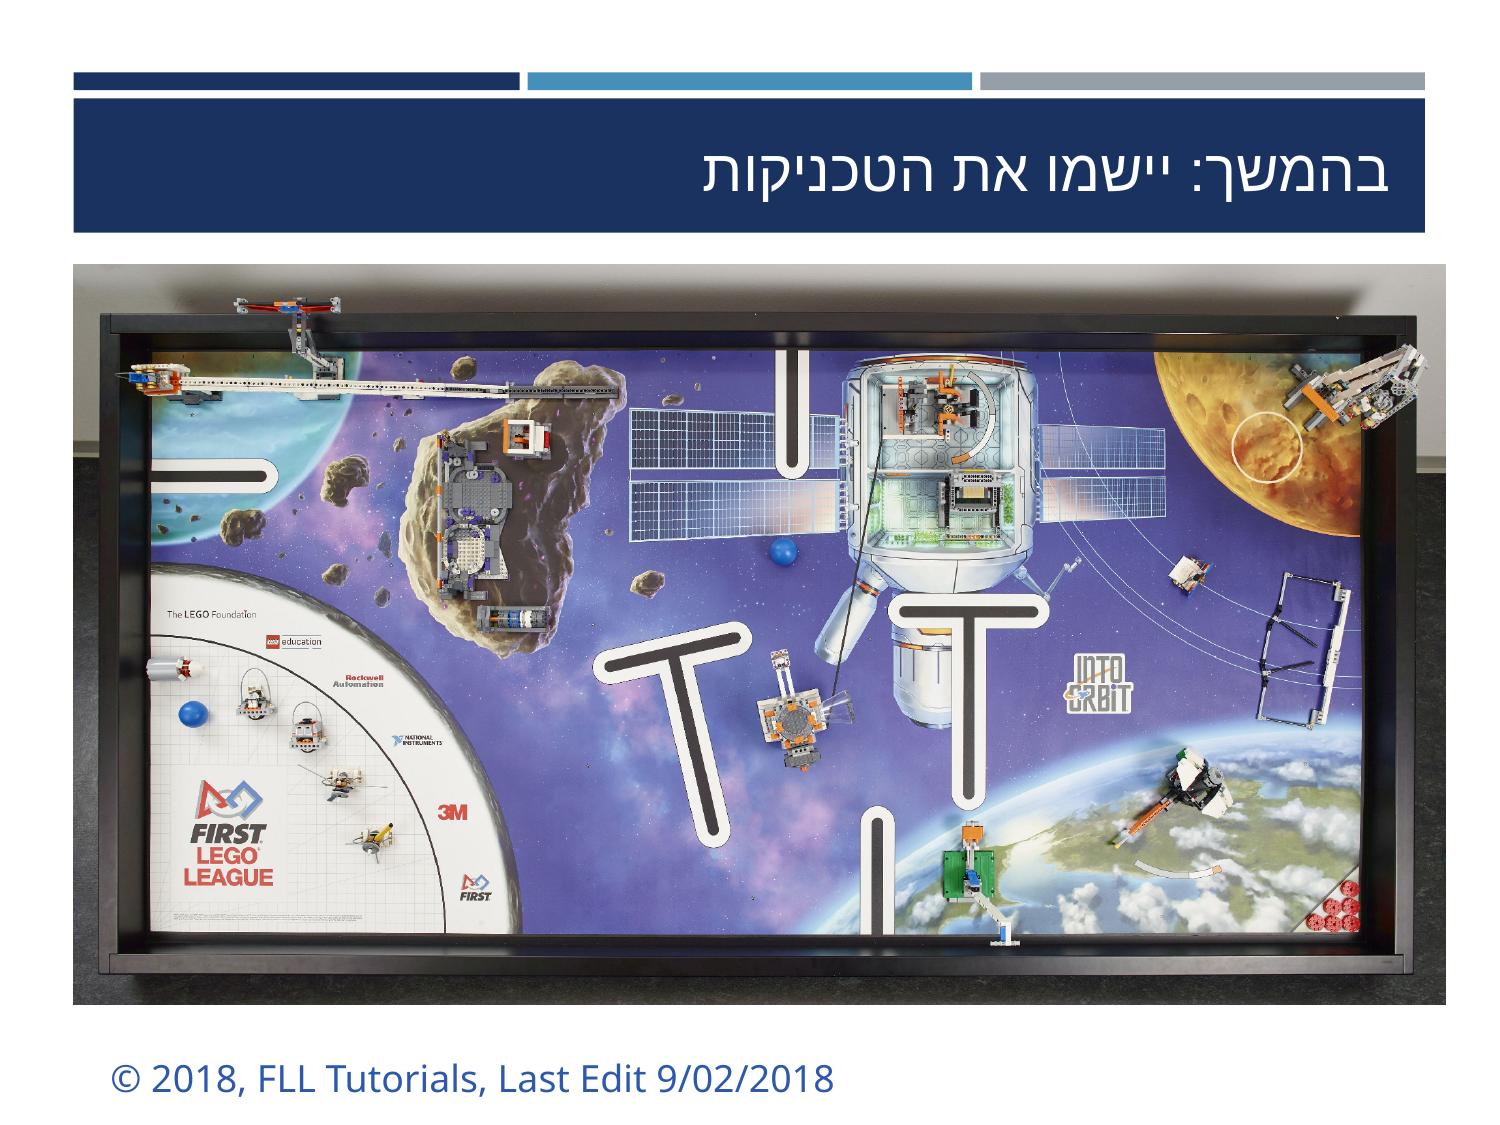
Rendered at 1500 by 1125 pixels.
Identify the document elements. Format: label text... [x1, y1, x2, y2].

title בהמשך: יישמו את הטכניקות [95, 112, 1406, 211]
picture [73, 263, 1446, 1005]
footer © 2018, FLL Tutorials, Last Edit 9/02/2018 [95, 1047, 895, 1108]
